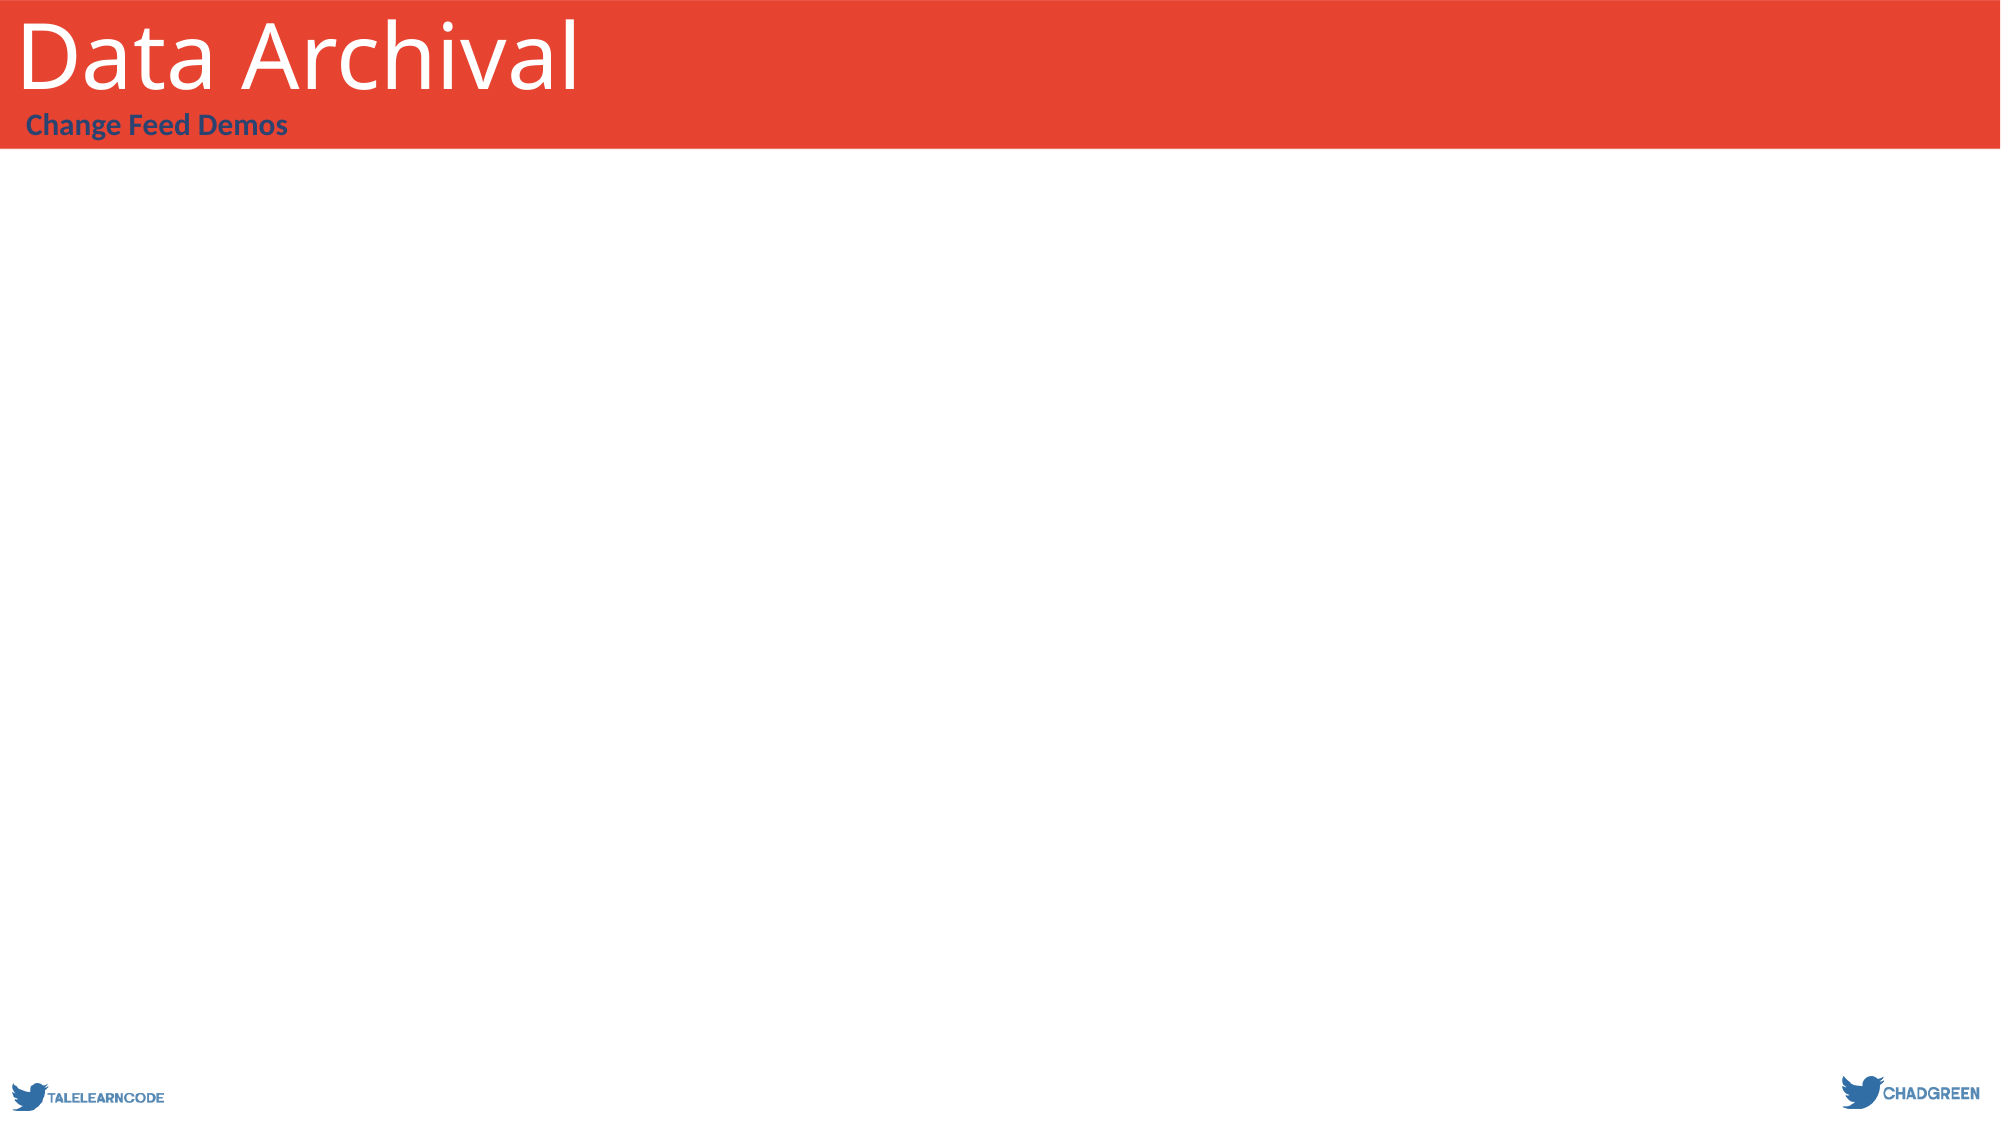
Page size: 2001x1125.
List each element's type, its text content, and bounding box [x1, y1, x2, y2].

title Data Archival [0, 3, 2000, 150]
picture [0, 0, 2001, 1125]
list Change Feed Demos [11, 101, 2000, 150]
